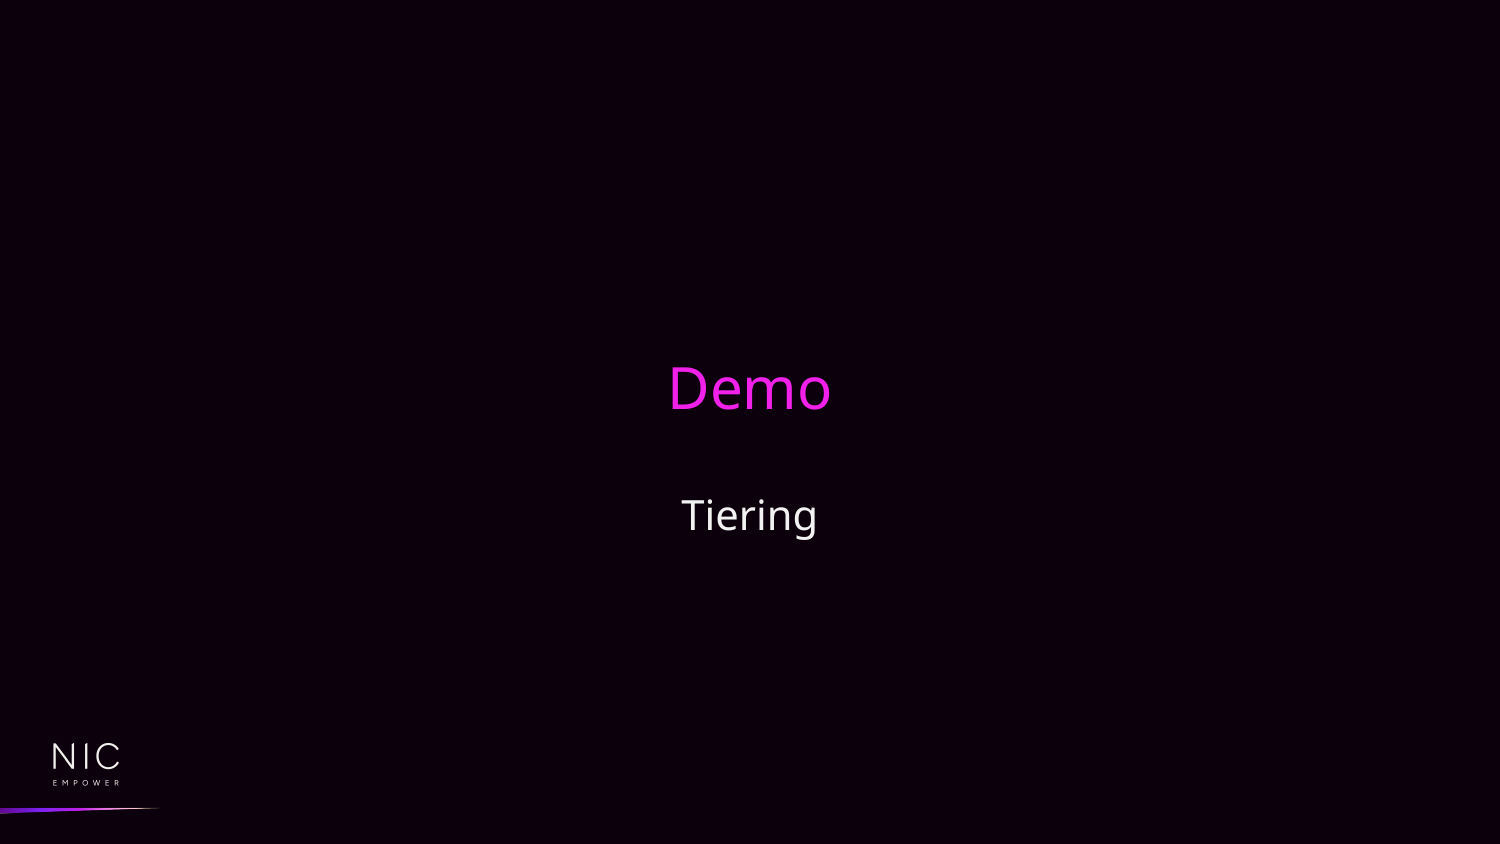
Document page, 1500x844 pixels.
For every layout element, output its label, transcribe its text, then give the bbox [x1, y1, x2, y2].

picture [0, 740, 160, 816]
list Tiering [88, 480, 1412, 552]
title Demo [88, 327, 1412, 446]
